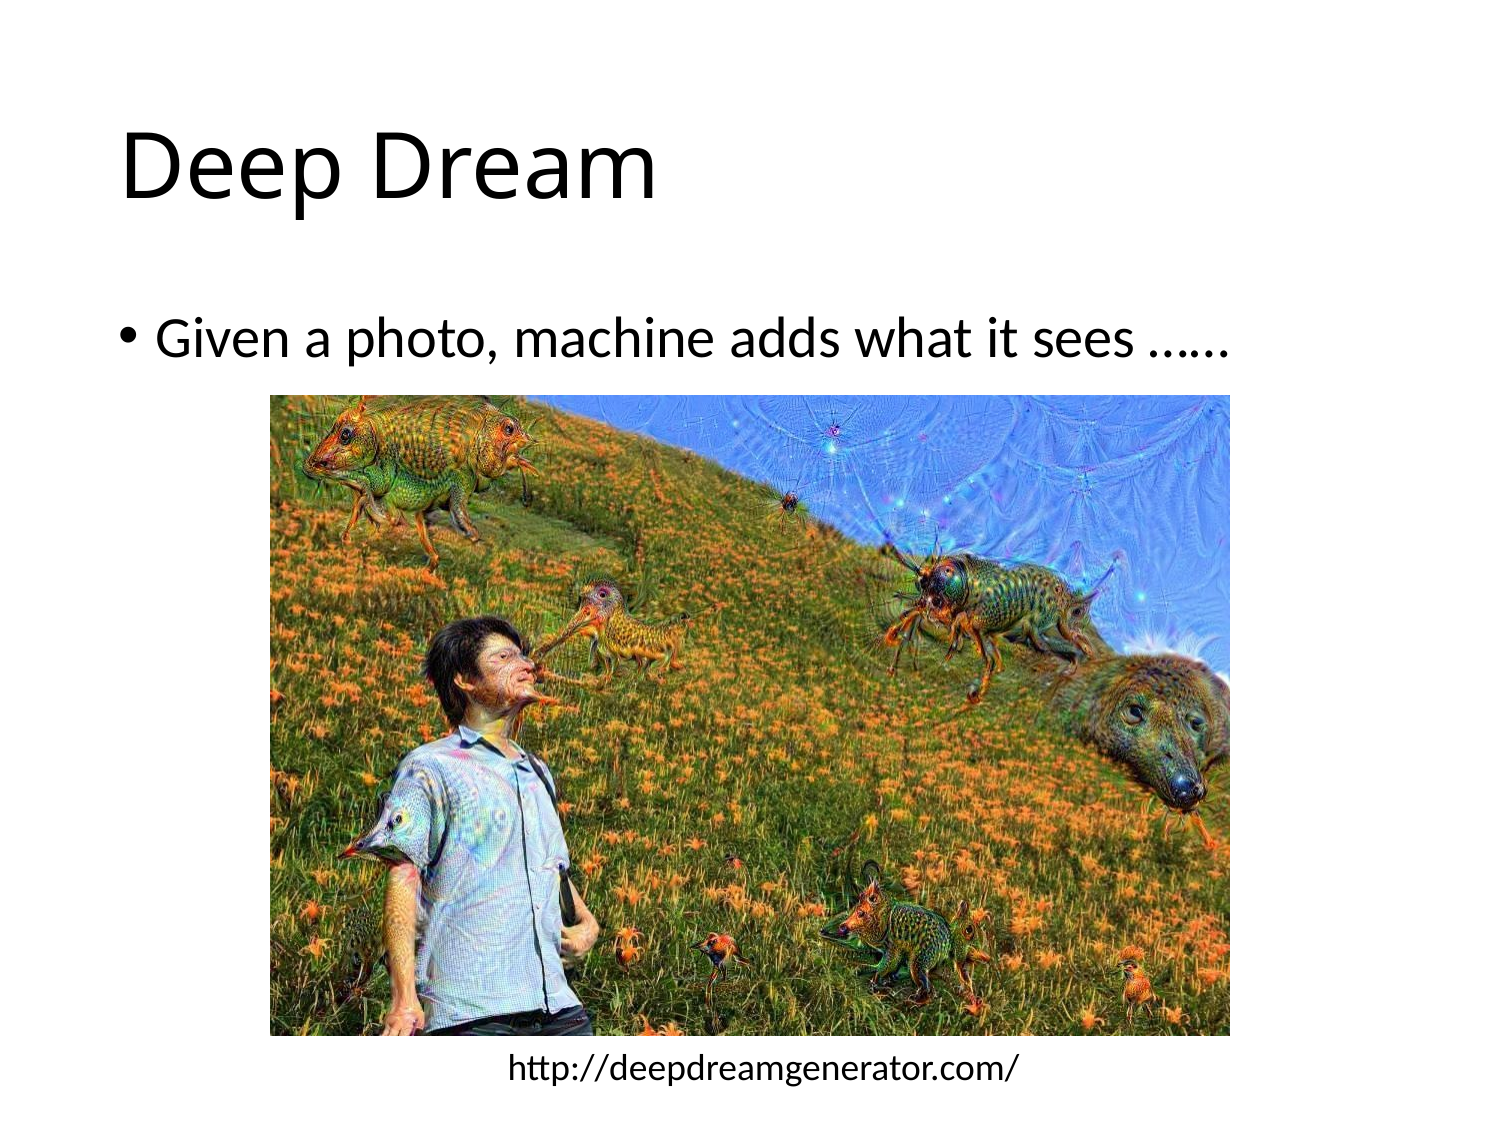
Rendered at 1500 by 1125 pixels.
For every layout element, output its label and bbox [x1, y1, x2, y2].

picture [270, 395, 1230, 1036]
list [103, 299, 1397, 1014]
text_box [492, 1036, 1035, 1095]
title [103, 59, 1397, 278]
